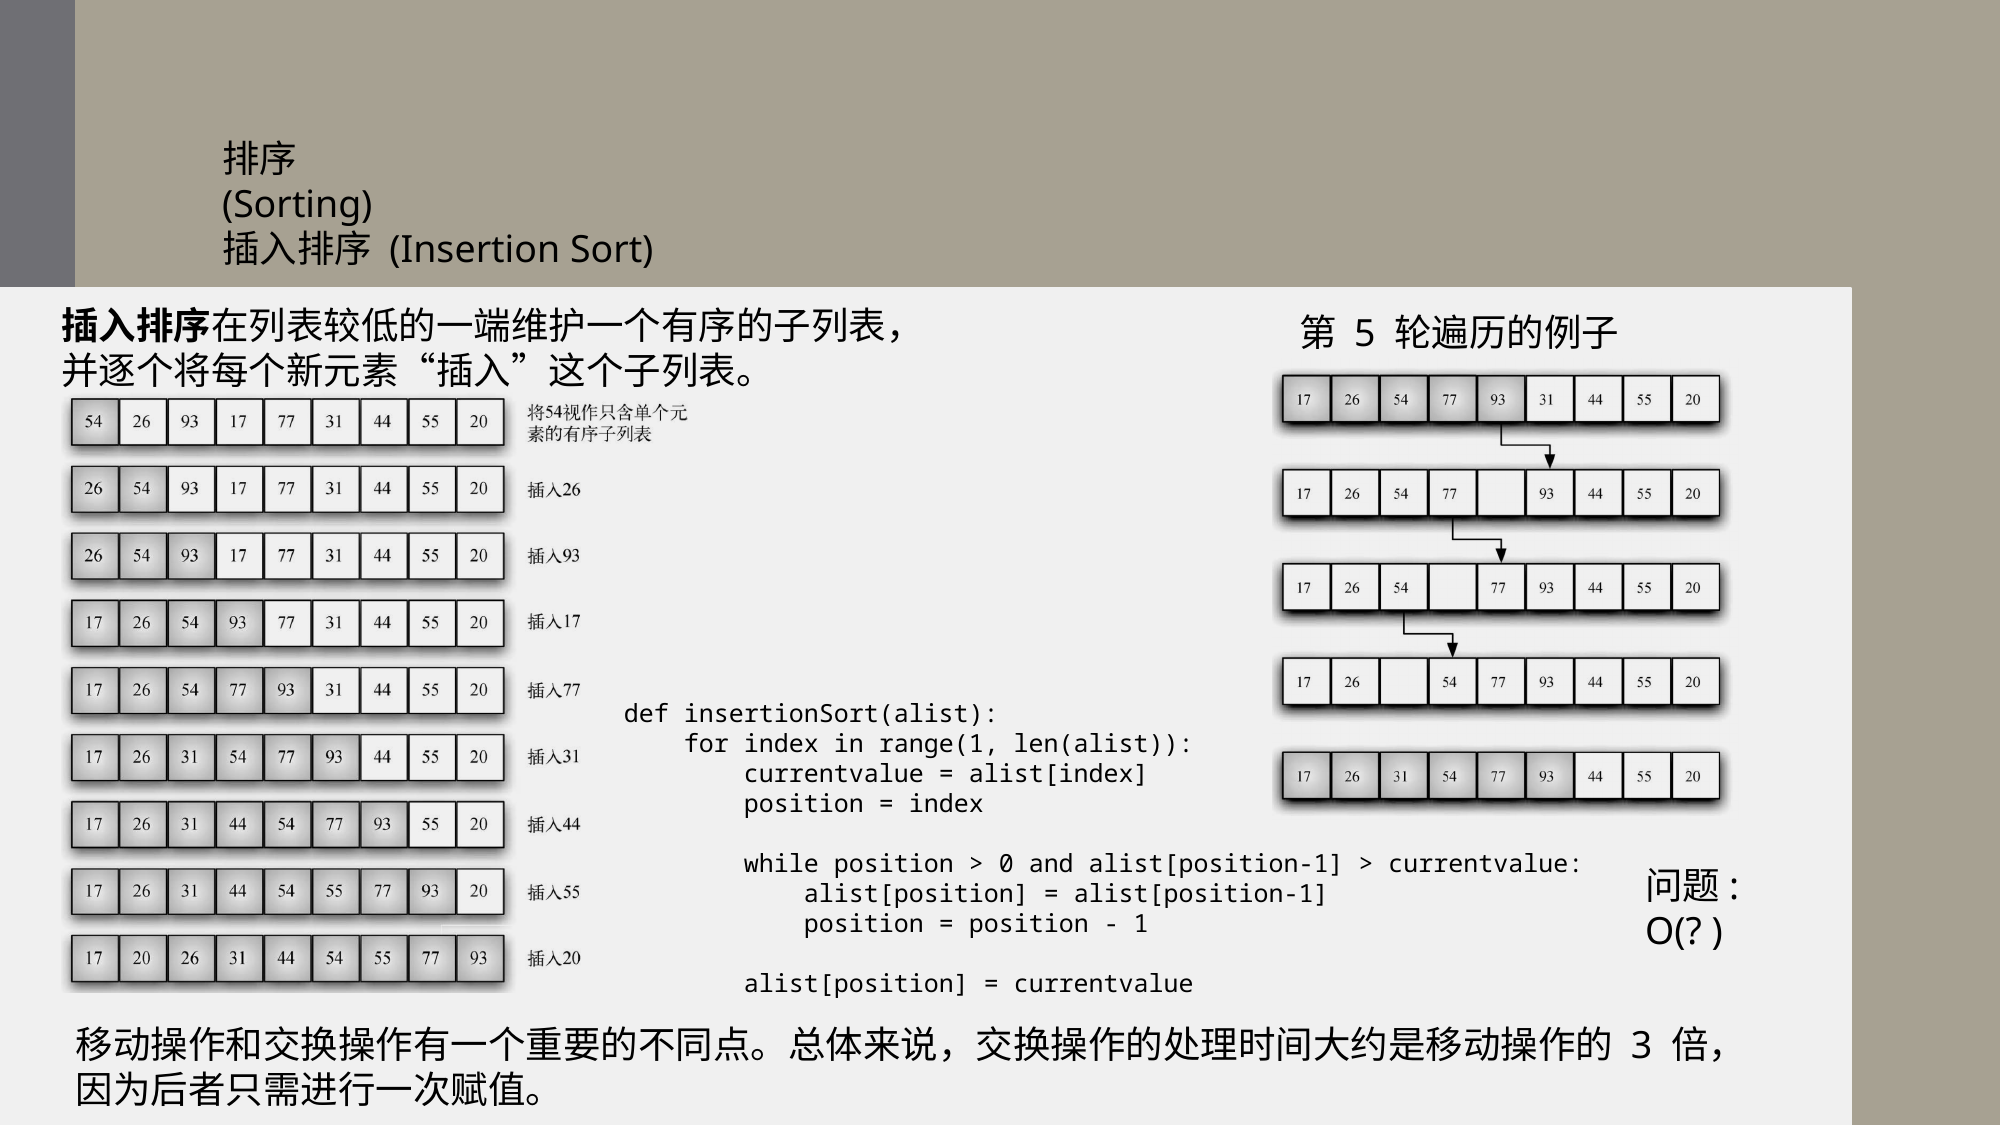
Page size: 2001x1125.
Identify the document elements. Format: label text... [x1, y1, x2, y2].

picture [1272, 358, 1739, 820]
text_box [0, 287, 1852, 1125]
text_box def insertionSort(alist): for index in range(1, len(alist)): currentvalue = alist[index] position = index while position > 0 and alist[position-1] > currentvalue: alist[position] = alist[position-1] position = position - 1 alist[position] = currentvalue [609, 690, 1611, 1005]
text_box 移动操作和交换操作有一个重要的不同点。总体来说，交换操作的处理时间大约是移动操作的 3 倍，因为后者只需进行一次赋值。 [61, 1013, 1775, 1119]
text_box 插入排序在列表较低的一端维护一个有序的子列表， 并逐个将每个新元素“插入”这个子列表。 [46, 294, 971, 400]
title 排序 (Sorting) 插入排序 (Insertion Sort) [206, 60, 1797, 278]
text_box 第 5 轮遍历的例子 [1284, 301, 1672, 358]
picture [60, 389, 695, 994]
text_box 问题: O(? ) [1630, 854, 1797, 960]
